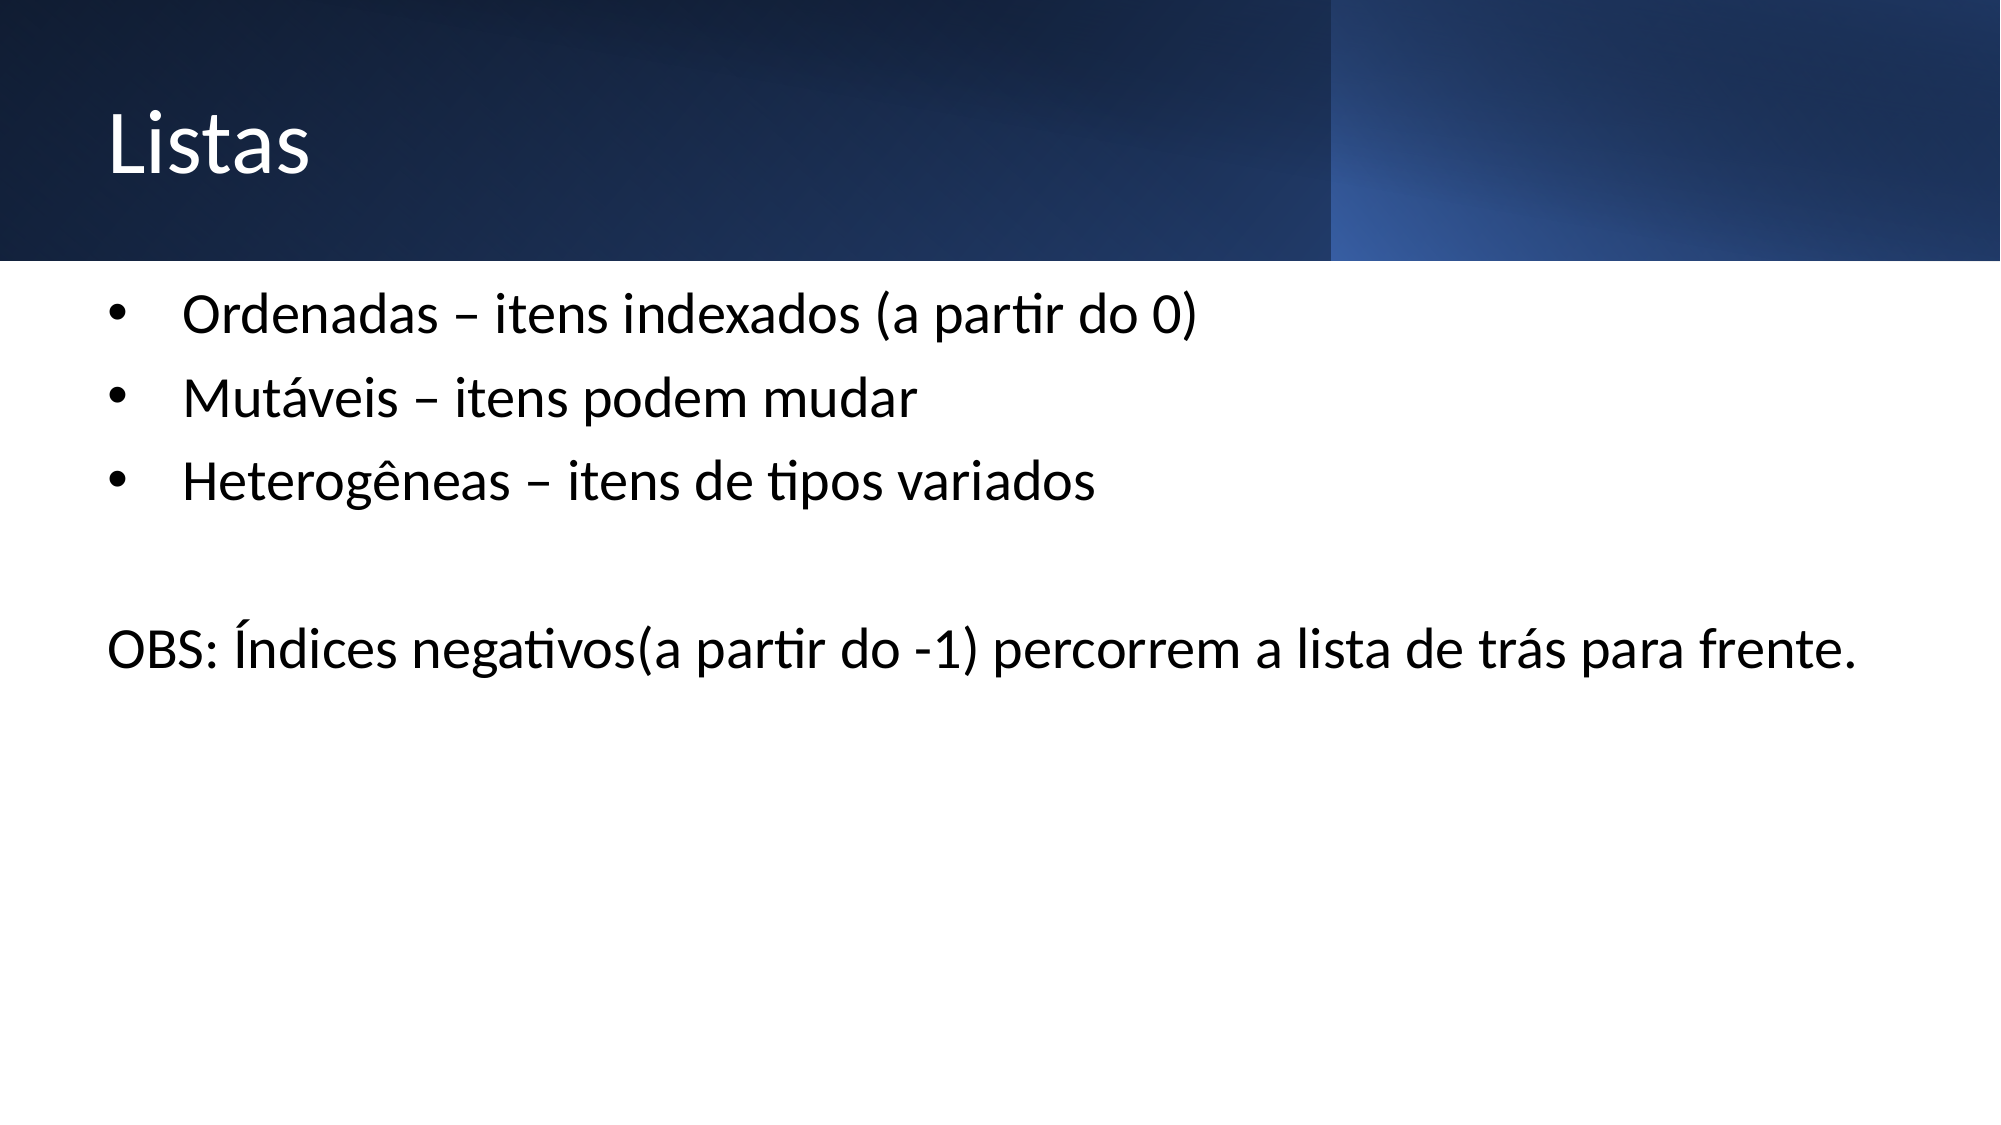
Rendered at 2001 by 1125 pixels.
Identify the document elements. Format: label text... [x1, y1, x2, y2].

title Listas [92, 35, 1925, 254]
list Ordenadas – itens indexados (a partir do 0) Mutáveis – itens podem mudar Heterogêneas – itens de tipos variados OBS: Índices negativos(a partir do -1) percorrem a lista de trás para frente. [92, 275, 1925, 1014]
